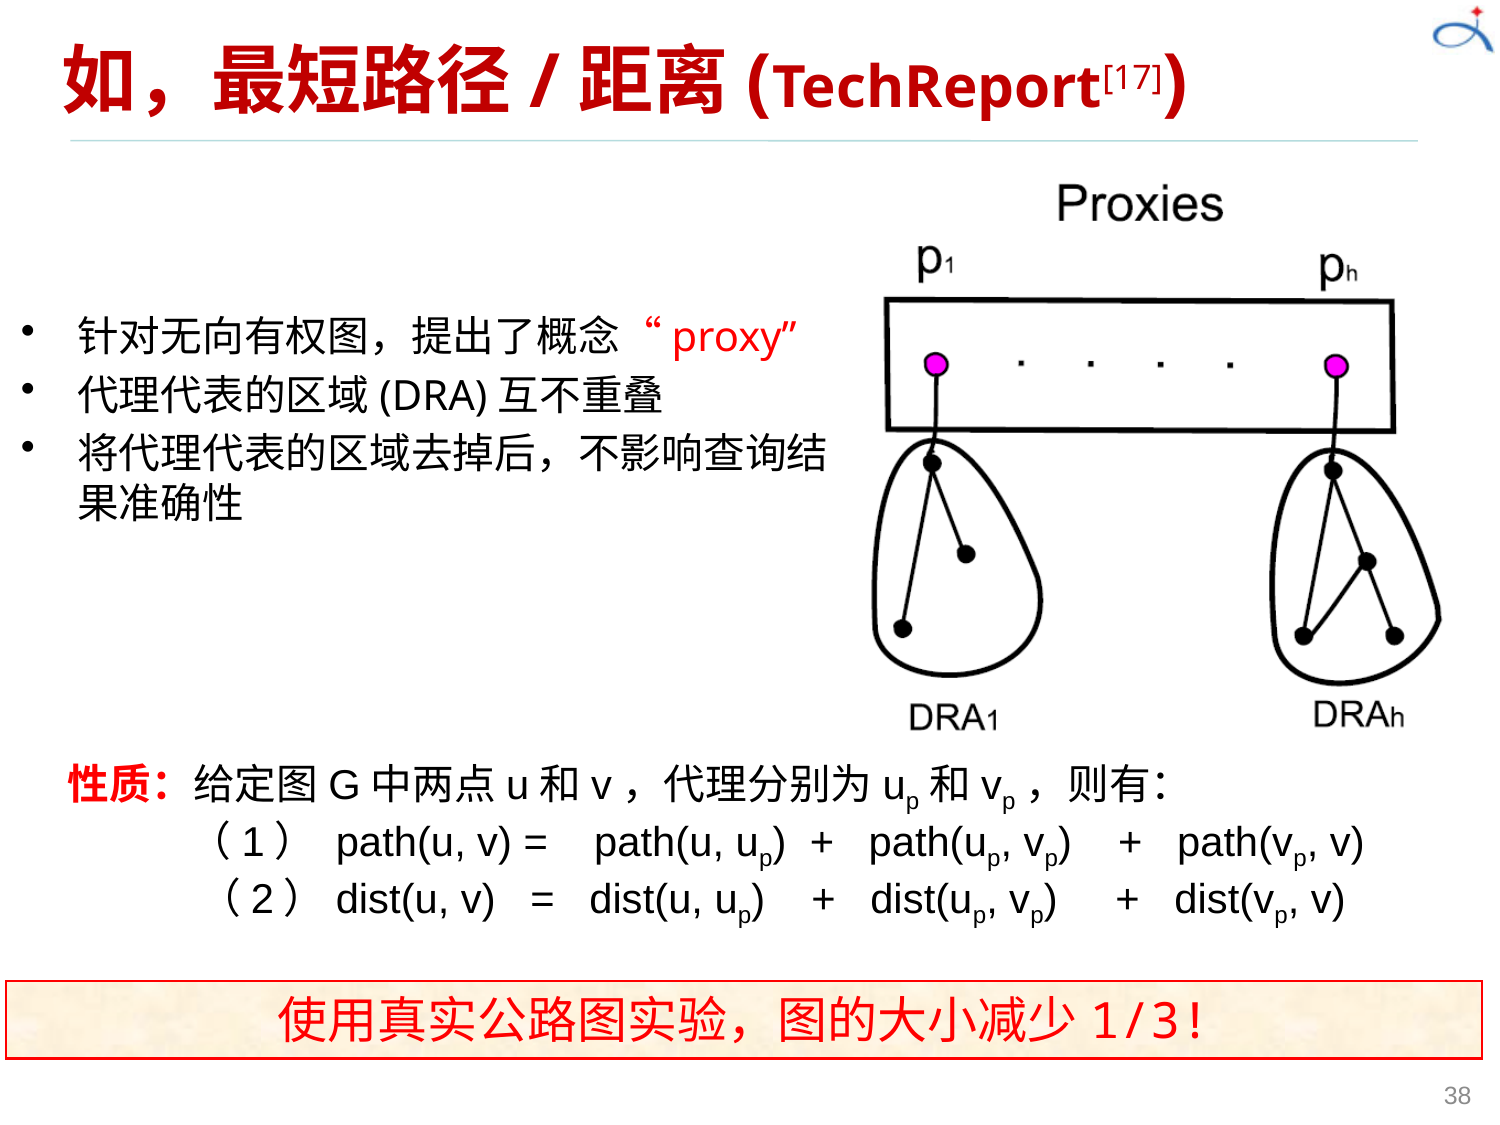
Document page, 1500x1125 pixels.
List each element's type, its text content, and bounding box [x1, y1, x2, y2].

picture [1432, 5, 1495, 55]
title 如，最短路径/距离(TechReport[17]) [46, 11, 1419, 143]
text_box 性质：给定图G中两点u和v，代理分别为up和vp，则有： （1） path(u, v) = path(u, up) + path(up, vp) + path(vp, v) （2）dist(u, v) = dist(u, up) + dist(up, vp) + dist(vp, v) [53, 750, 1436, 936]
list 针对无向有权图，提出了概念“proxy” 代理代表的区域(DRA)互不重叠 将代理代表的区域去掉后，不影响查询结果准确性 [5, 302, 841, 563]
slide_number 38 [1136, 1065, 1487, 1125]
picture [846, 148, 1459, 764]
text_box 使用真实公路图实验，图的大小减少1/3! [5, 981, 1483, 1059]
